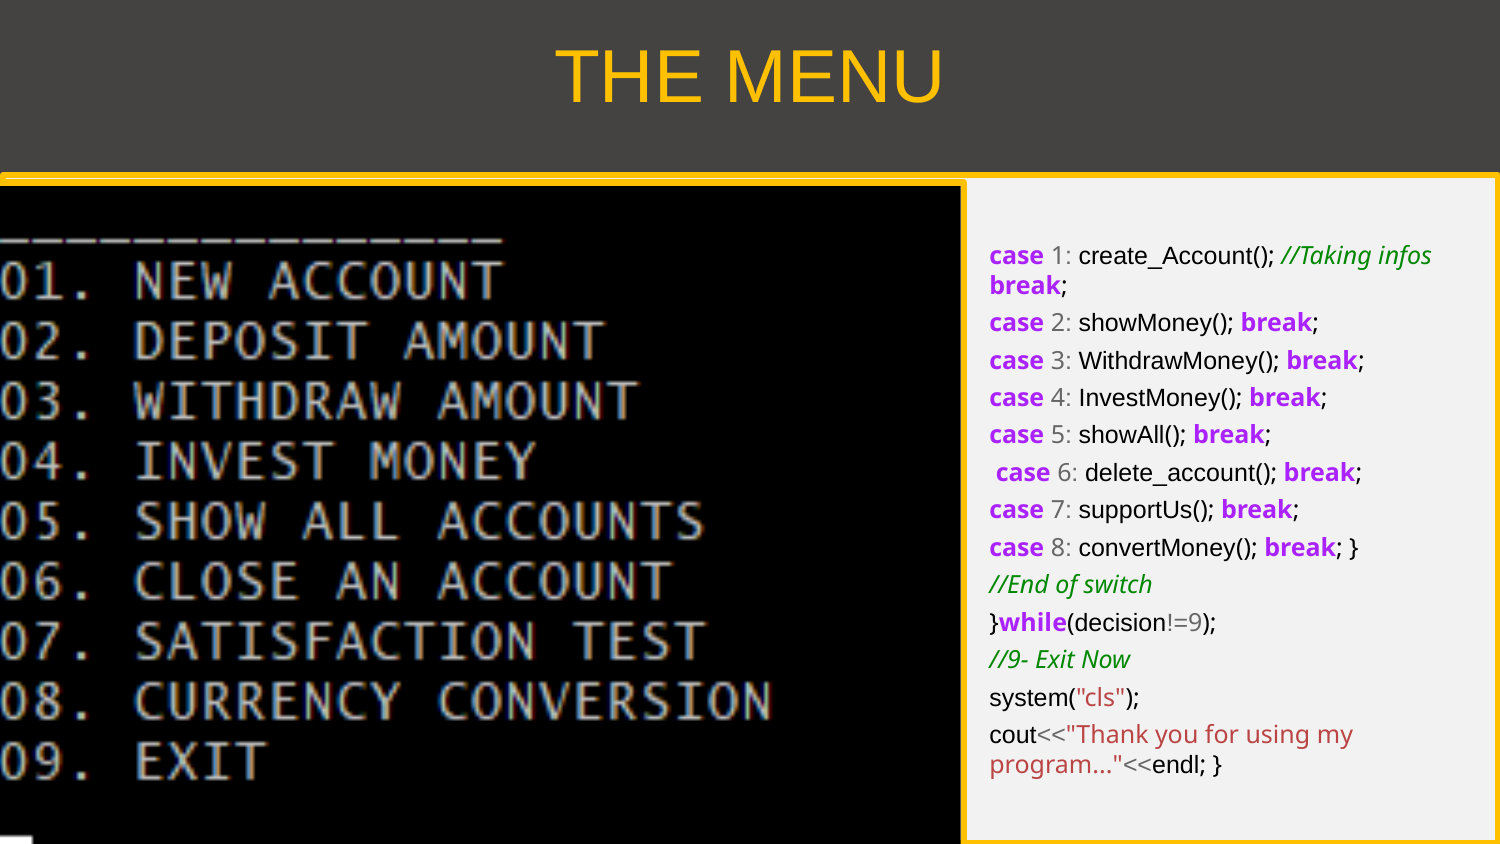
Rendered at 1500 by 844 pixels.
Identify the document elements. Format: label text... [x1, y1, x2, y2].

picture [0, 172, 1500, 844]
list THE MENU [0, 25, 1500, 120]
